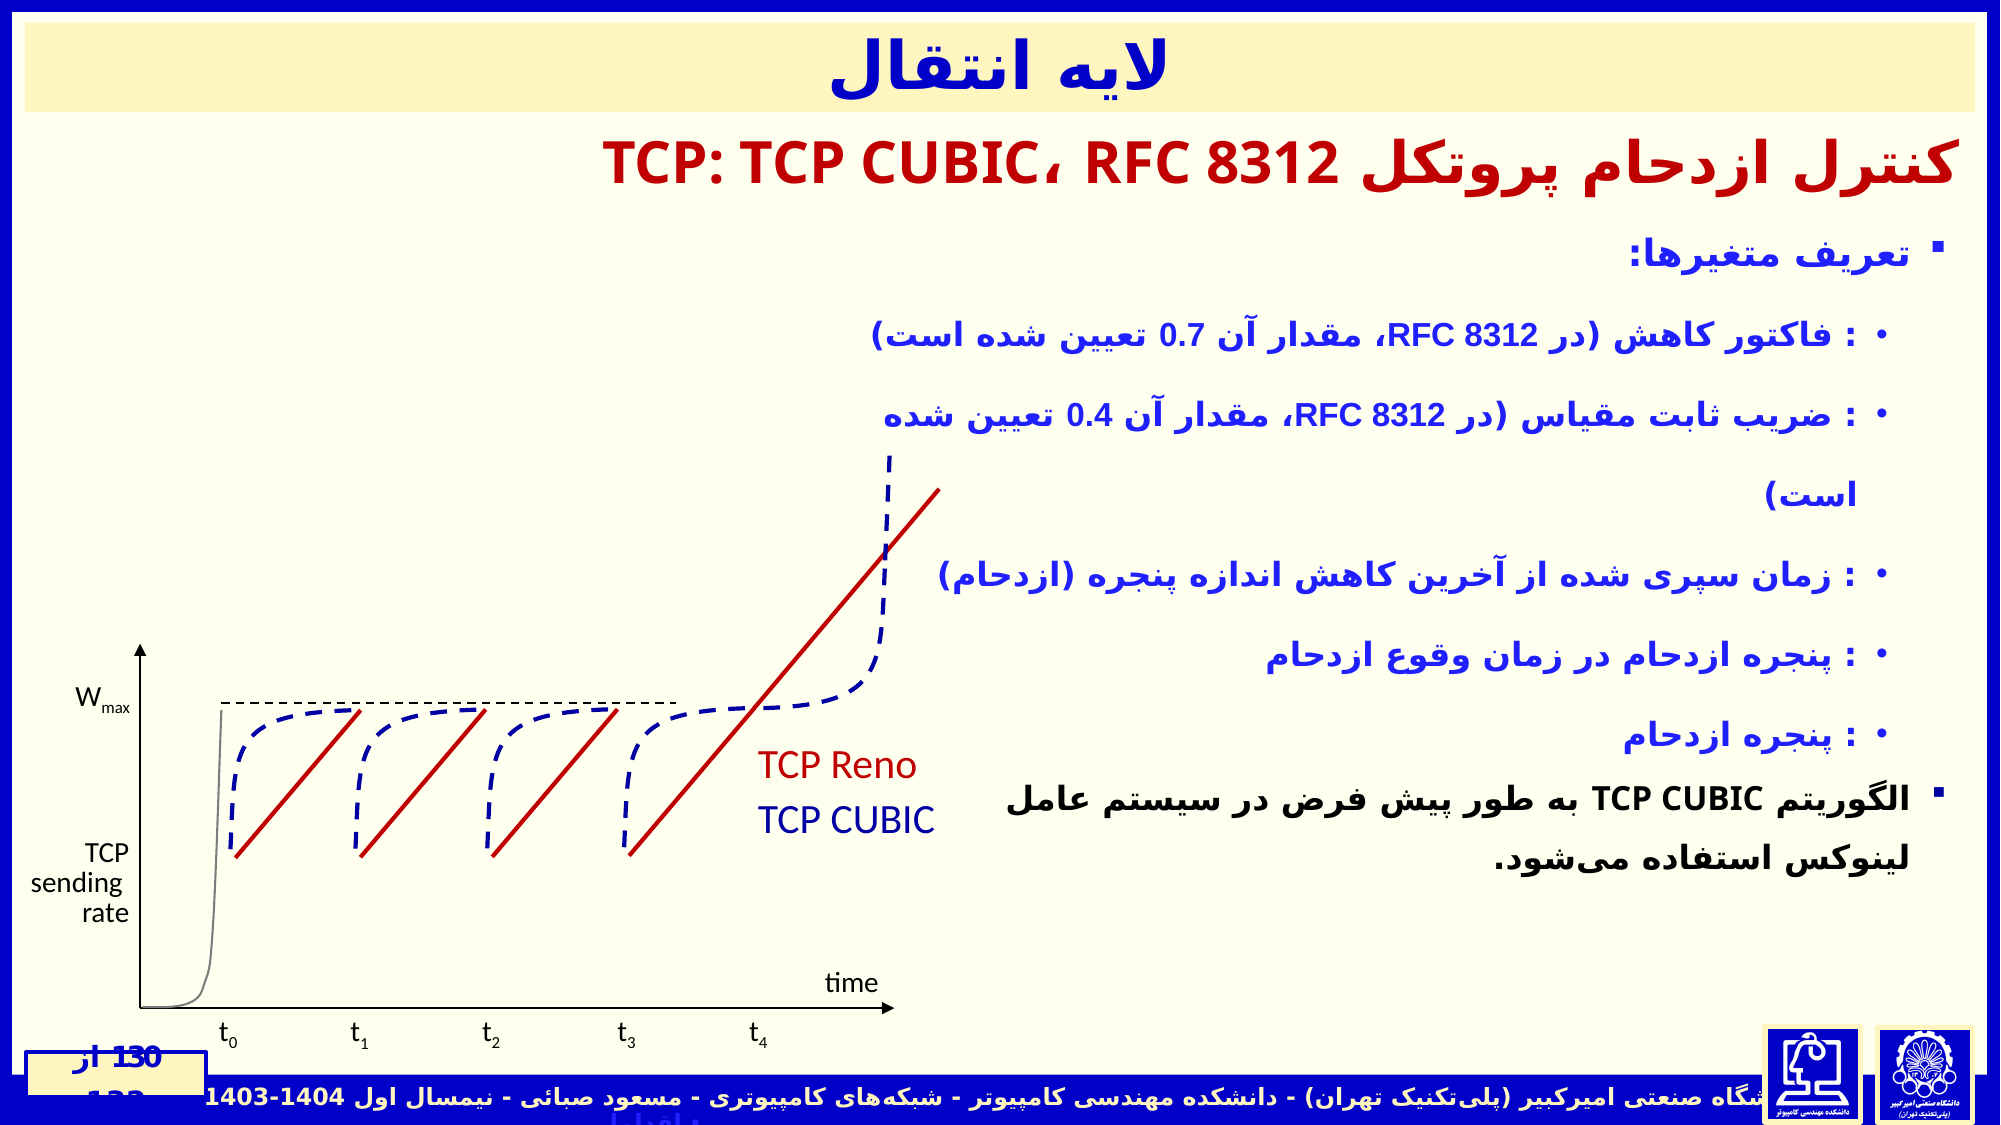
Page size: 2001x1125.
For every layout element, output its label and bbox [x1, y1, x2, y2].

text_box [13, 455, 951, 1054]
text_box [0, 0, 2000, 1125]
